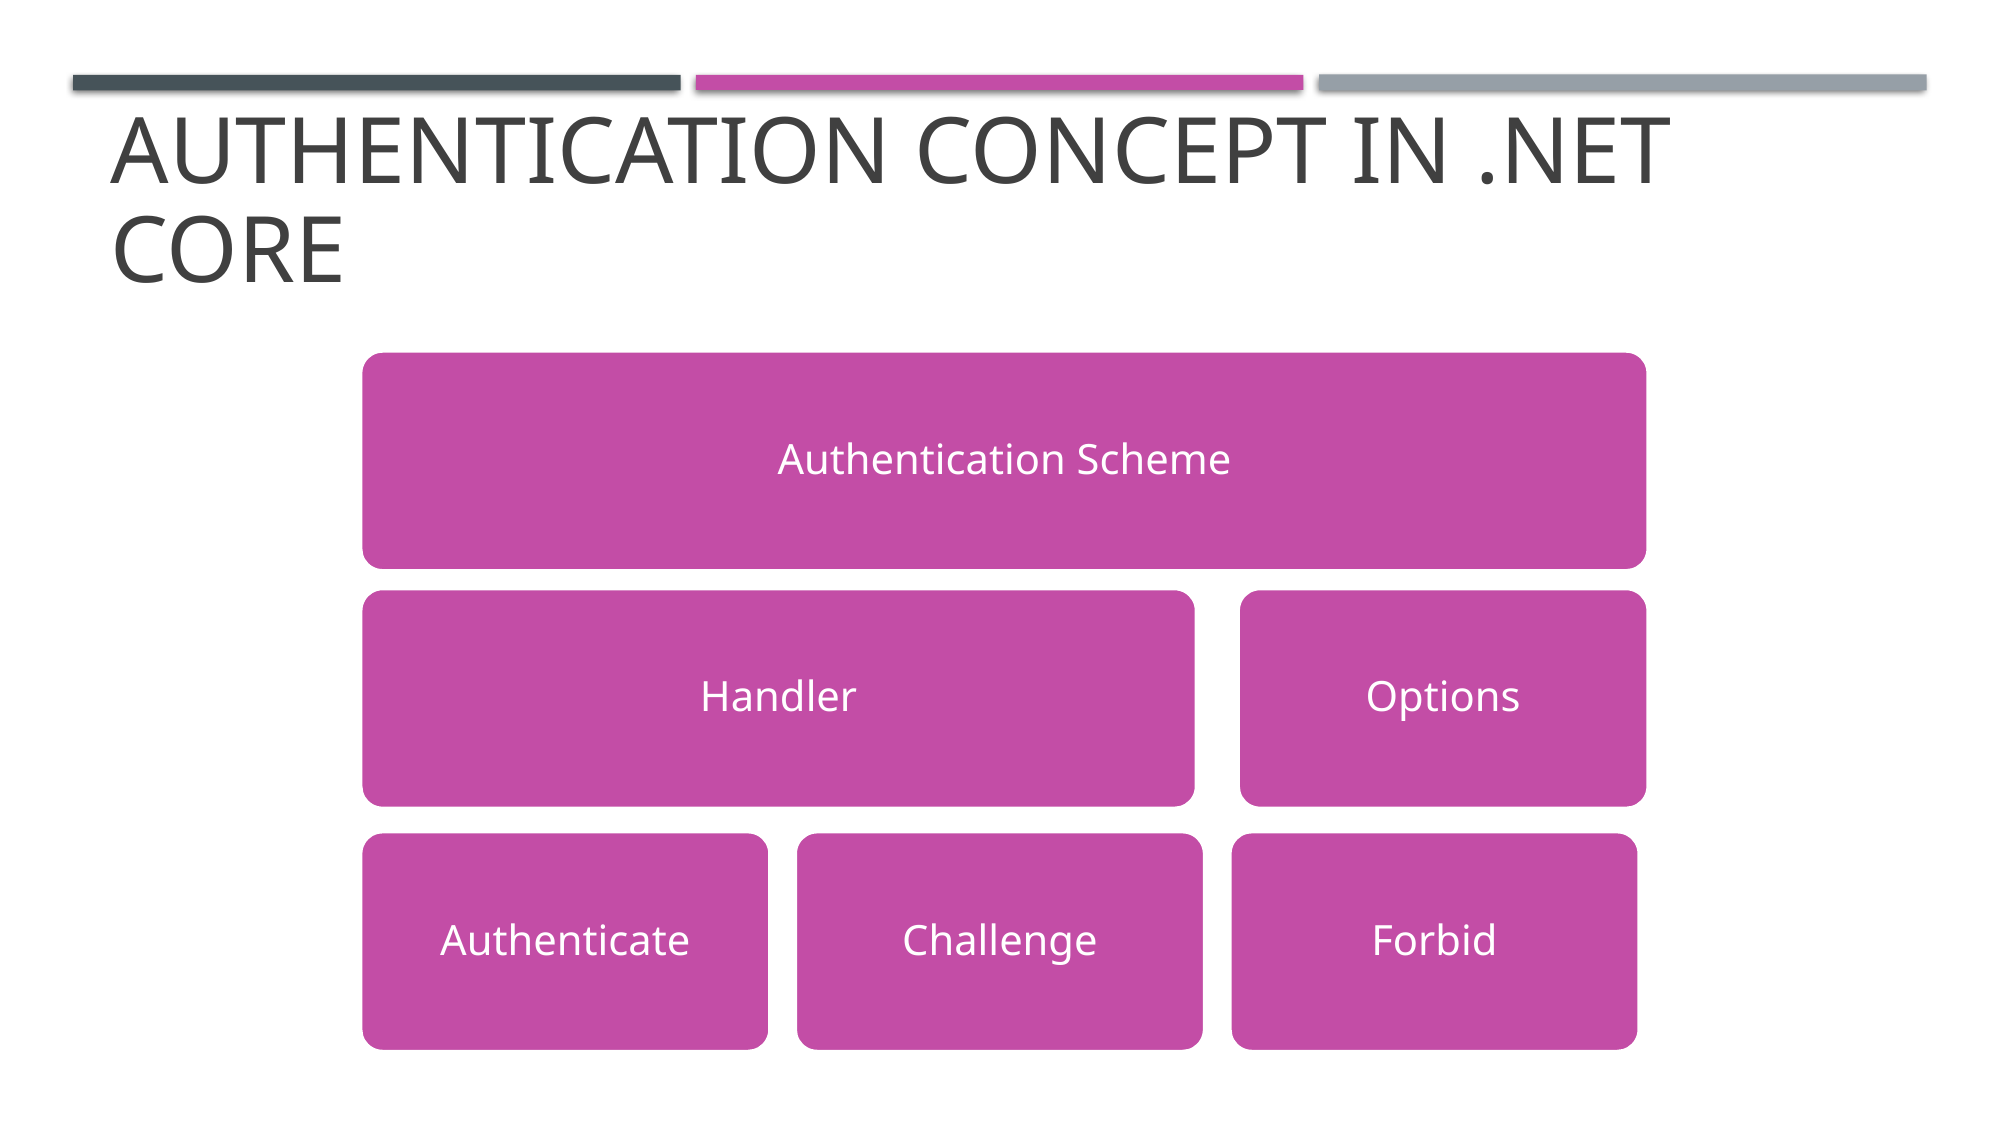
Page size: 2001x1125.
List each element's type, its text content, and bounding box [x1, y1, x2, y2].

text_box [1229, 831, 1640, 1053]
title Authentication Concept in .Net core [95, 115, 1905, 311]
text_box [1237, 587, 1649, 809]
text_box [360, 831, 771, 1053]
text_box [360, 350, 1649, 572]
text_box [794, 831, 1206, 1053]
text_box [360, 587, 1198, 809]
